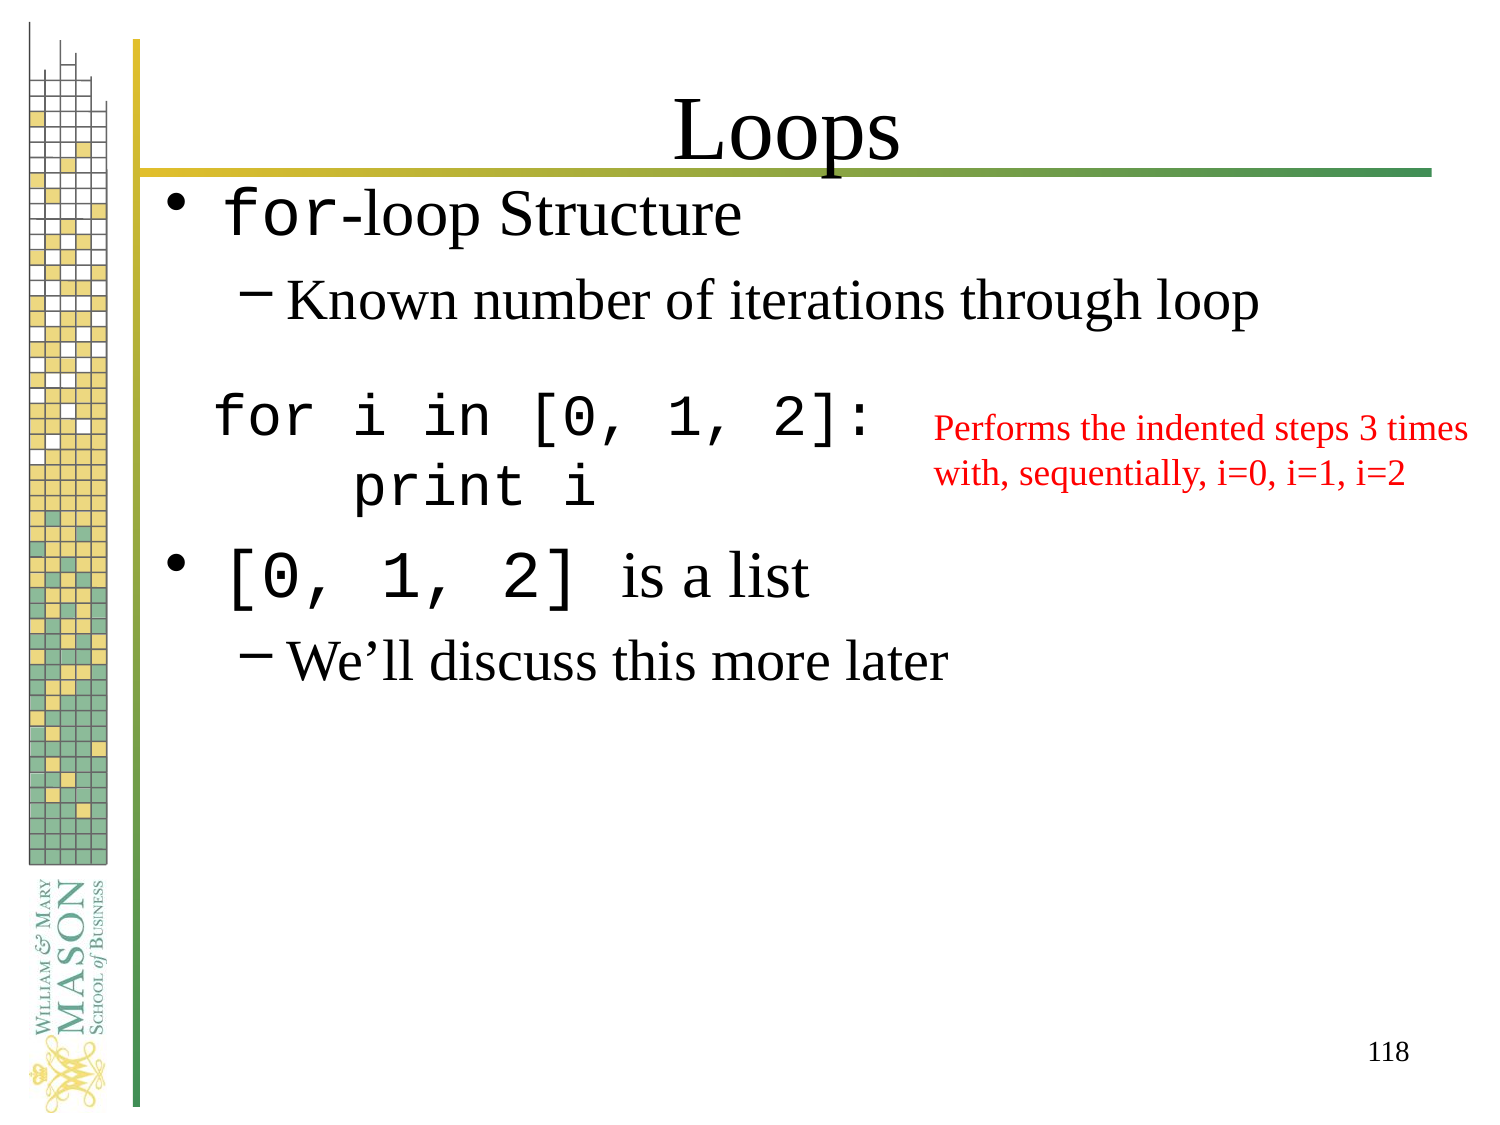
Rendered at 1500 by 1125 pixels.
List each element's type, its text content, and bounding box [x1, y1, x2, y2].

slide_number 118 [1048, 1024, 1426, 1103]
text_box for i in [0, 1, 2]: print i [197, 370, 893, 525]
title Loops [150, 45, 1425, 161]
text_box Performs the indented steps 3 times with, sequentially, i=0, i=1, i=2 [918, 395, 1485, 501]
list for-loop Structure Known number of iterations through loop [0, 1, 2] is a list We’ll discuss this more later [150, 161, 1425, 930]
title Naming Variables [29, 879, 107, 1113]
